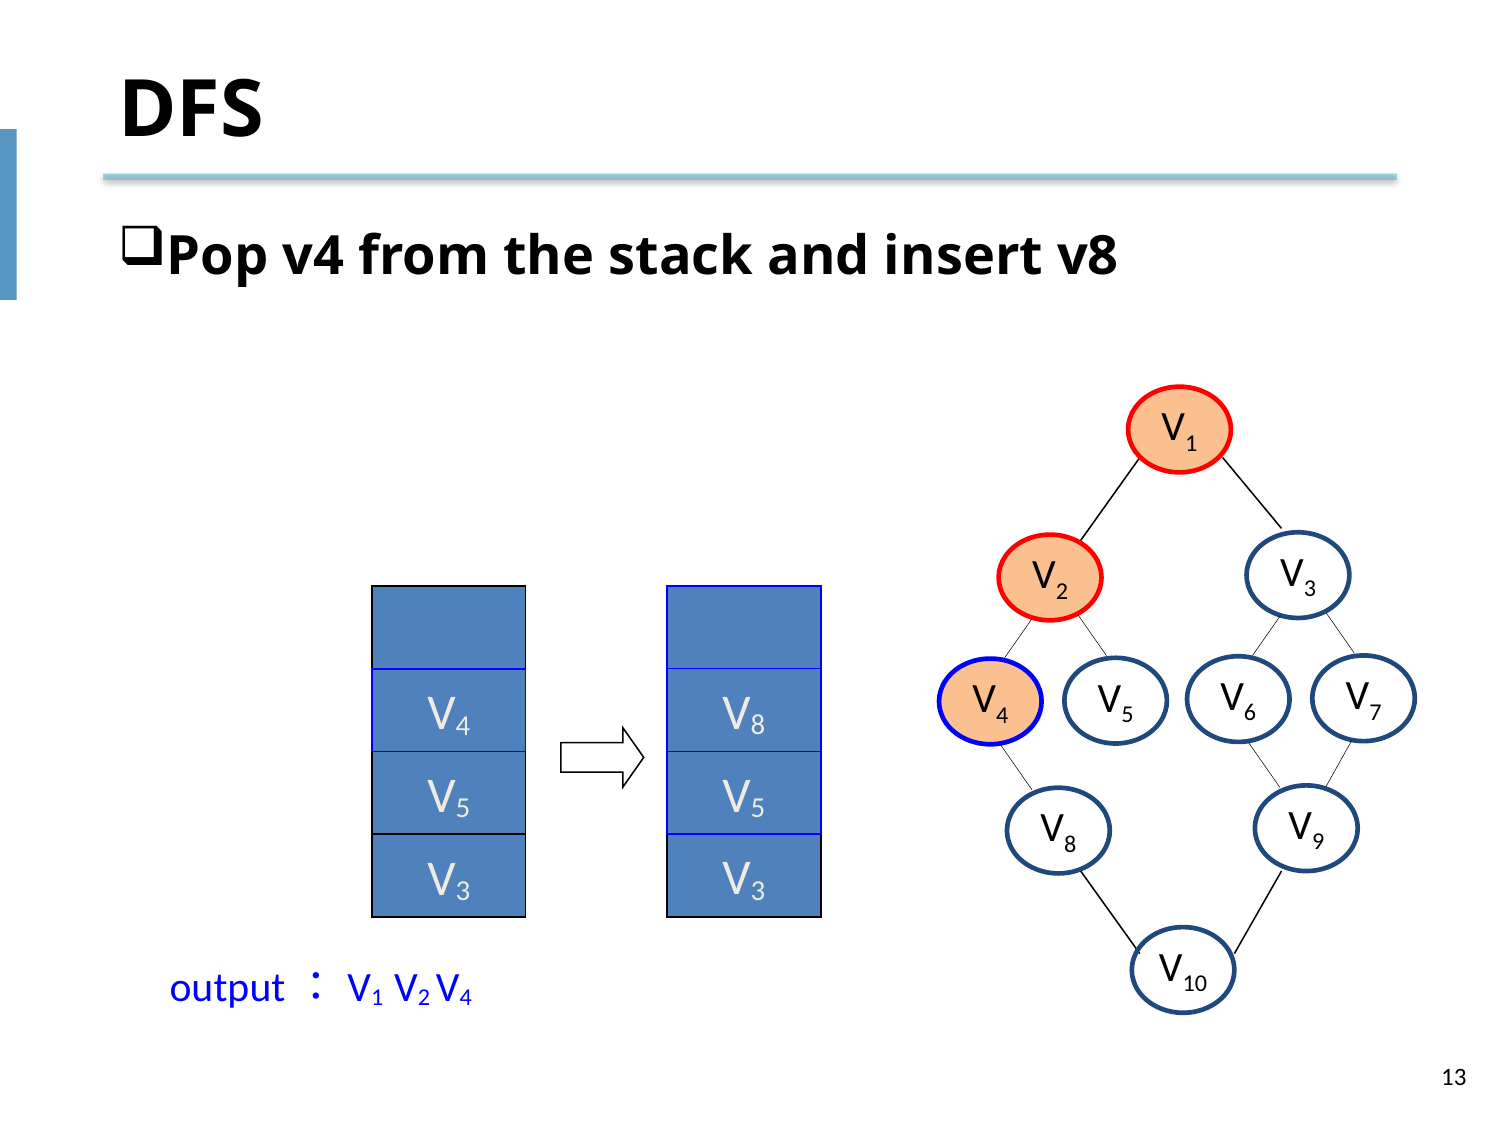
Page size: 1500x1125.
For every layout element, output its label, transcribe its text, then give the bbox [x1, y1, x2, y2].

text_box V8 [667, 668, 821, 752]
title DFS [103, 25, 1397, 185]
text_box output：V1 V2 V4 [154, 952, 487, 1018]
text_box [372, 586, 526, 668]
text_box V1 [1128, 386, 1231, 473]
text_box V4 [939, 658, 1042, 745]
text_box V9 [1254, 785, 1358, 872]
text_box V4 [372, 668, 526, 752]
text_box V8 [1006, 787, 1110, 874]
text_box [667, 586, 821, 668]
slide_number 13 [1131, 1045, 1482, 1106]
text_box V3 [667, 834, 821, 917]
text_box [560, 727, 644, 787]
text_box V7 [1312, 655, 1415, 742]
text_box V3 [1246, 532, 1350, 618]
text_box V6 [1187, 656, 1290, 742]
text_box V5 [1064, 657, 1167, 744]
text_box V2 [998, 534, 1102, 621]
list Pop v4 from the stack and insert v8 [103, 212, 1397, 977]
text_box V10 [1131, 927, 1235, 1013]
text_box V5 [667, 752, 821, 834]
text_box V5 [372, 752, 526, 835]
text_box V3 [372, 835, 526, 918]
